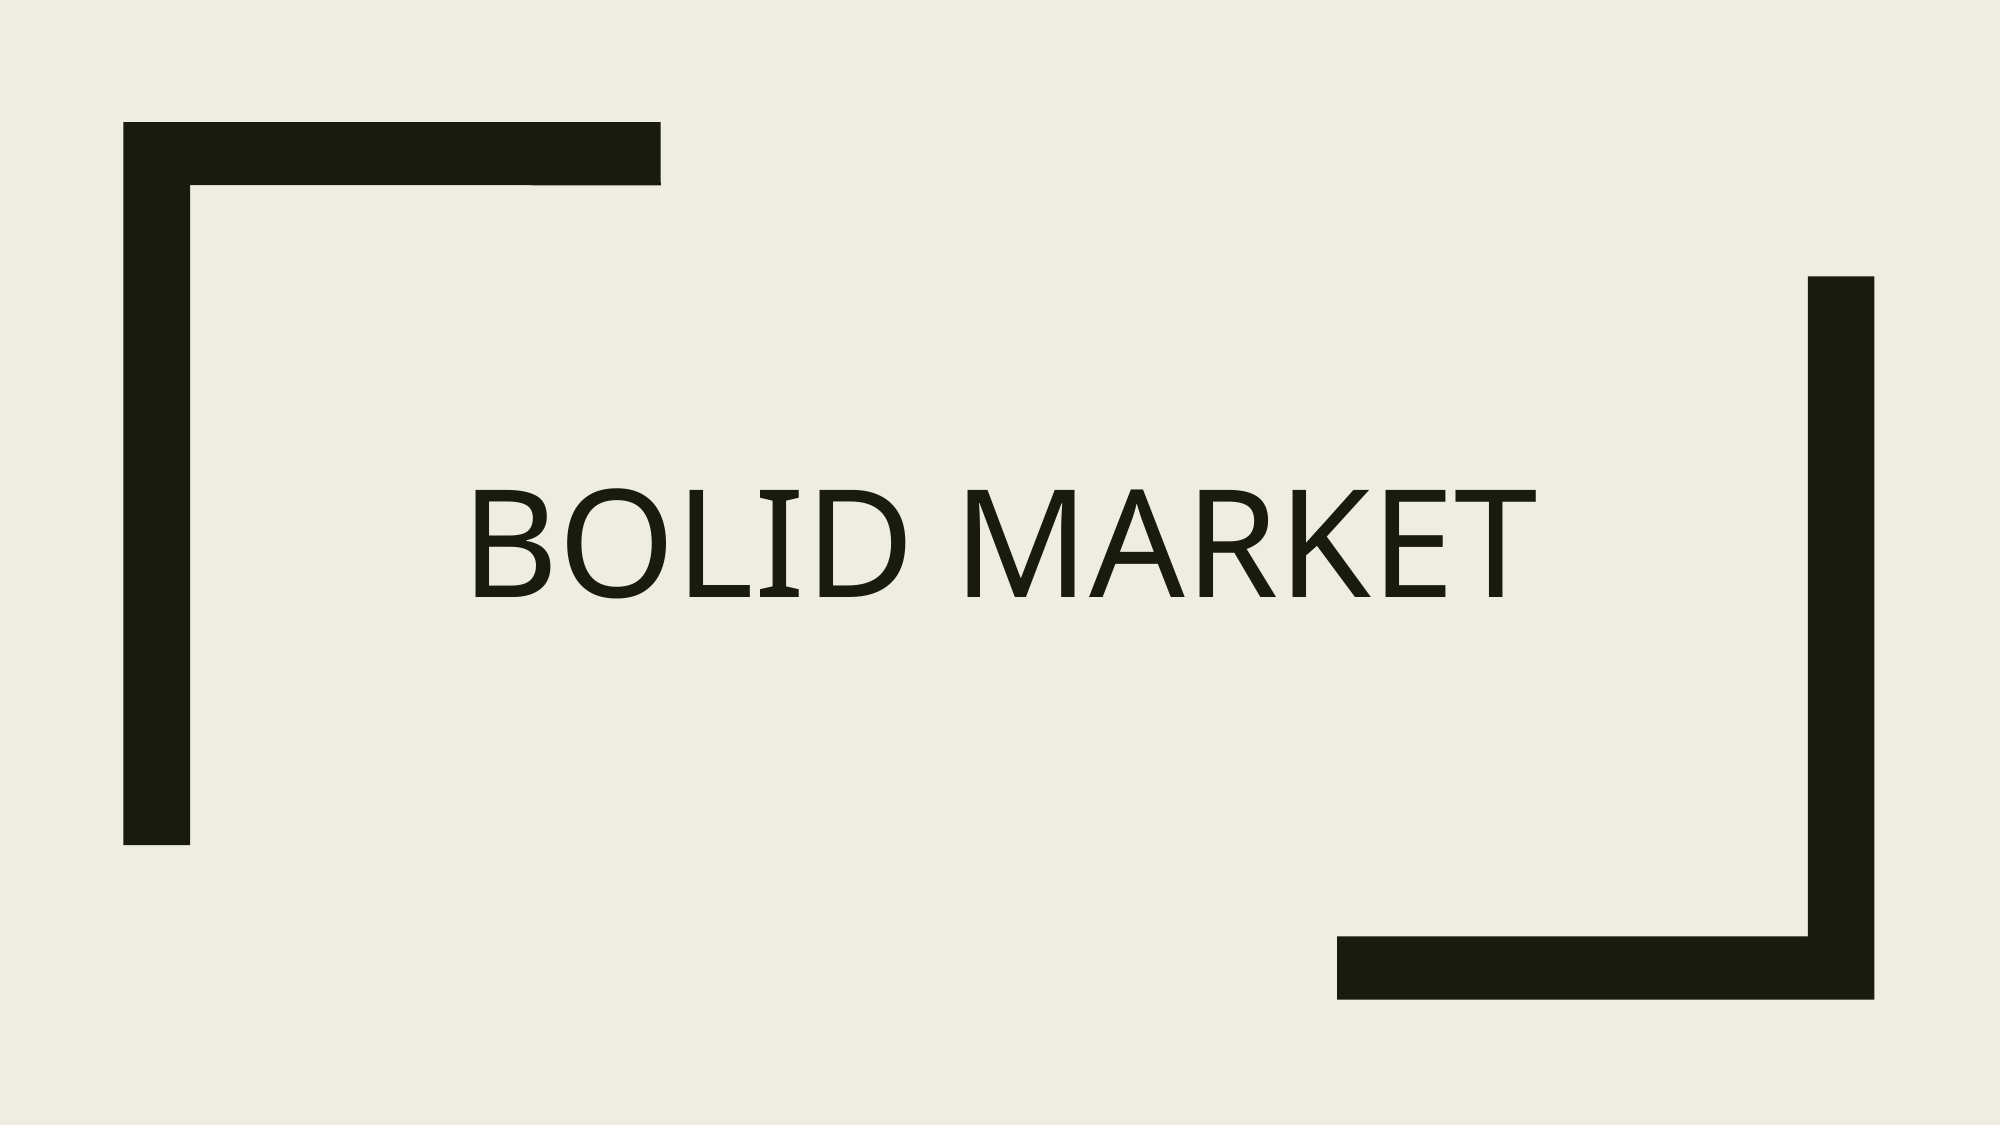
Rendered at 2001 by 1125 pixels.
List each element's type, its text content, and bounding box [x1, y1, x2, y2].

title Bolid market [314, 293, 1686, 638]
